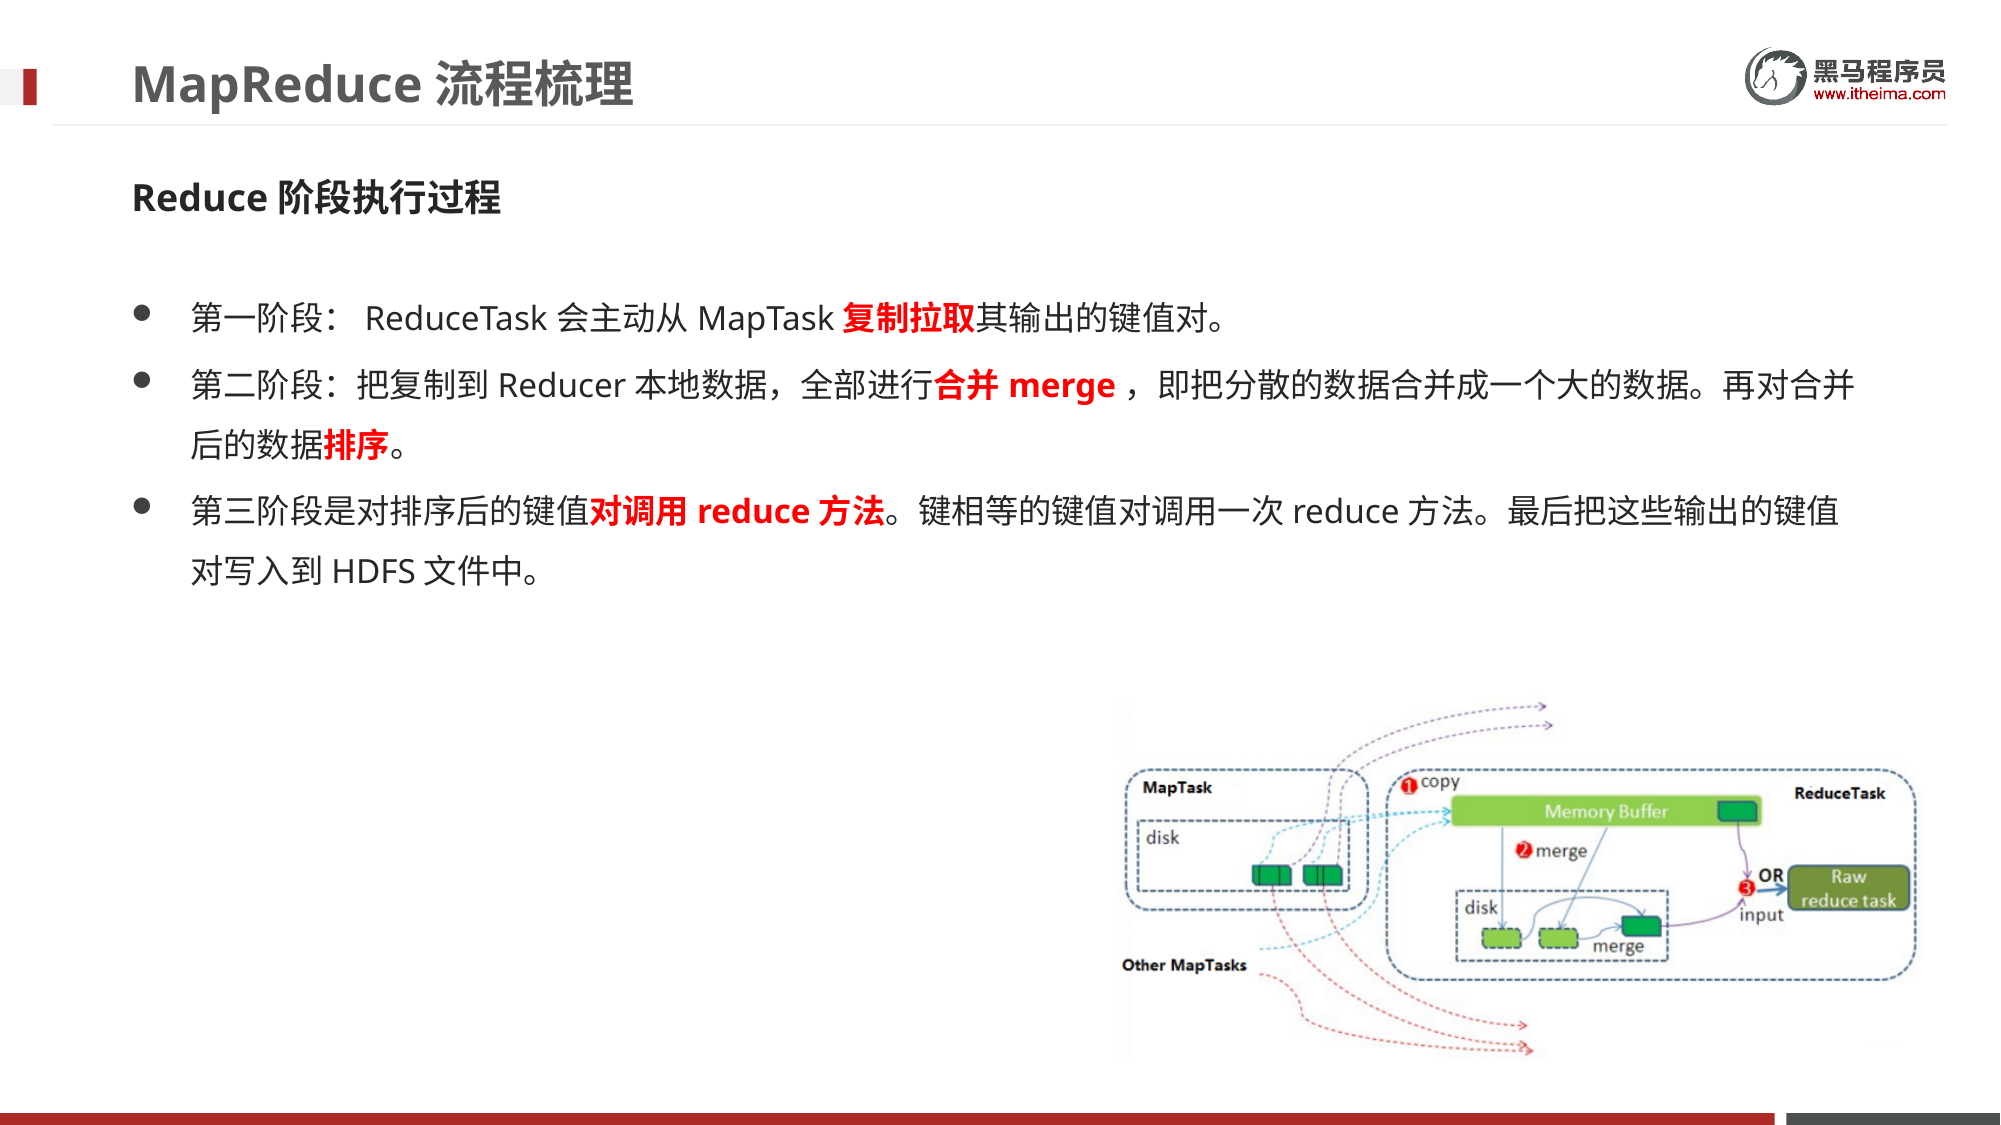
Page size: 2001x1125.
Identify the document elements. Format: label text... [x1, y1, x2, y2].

title MapReduce流程梳理 [116, 40, 1556, 125]
list Reduce阶段执行过程 [116, 154, 1880, 239]
list 第一阶段：ReduceTask会主动从MapTask复制拉取其输出的键值对。 第二阶段：把复制到Reducer本地数据，全部进行合并merge，即把分散的数据合并成一个大的数据。再对合并后的数据排序。 第三阶段是对排序后的键值对调用reduce方法。键相等的键值对调用一次reduce方法。最后把这些输出的键值对写入到HDFS文件中。 [116, 270, 1880, 963]
picture [1744, 46, 1946, 106]
picture [1082, 680, 1949, 1071]
